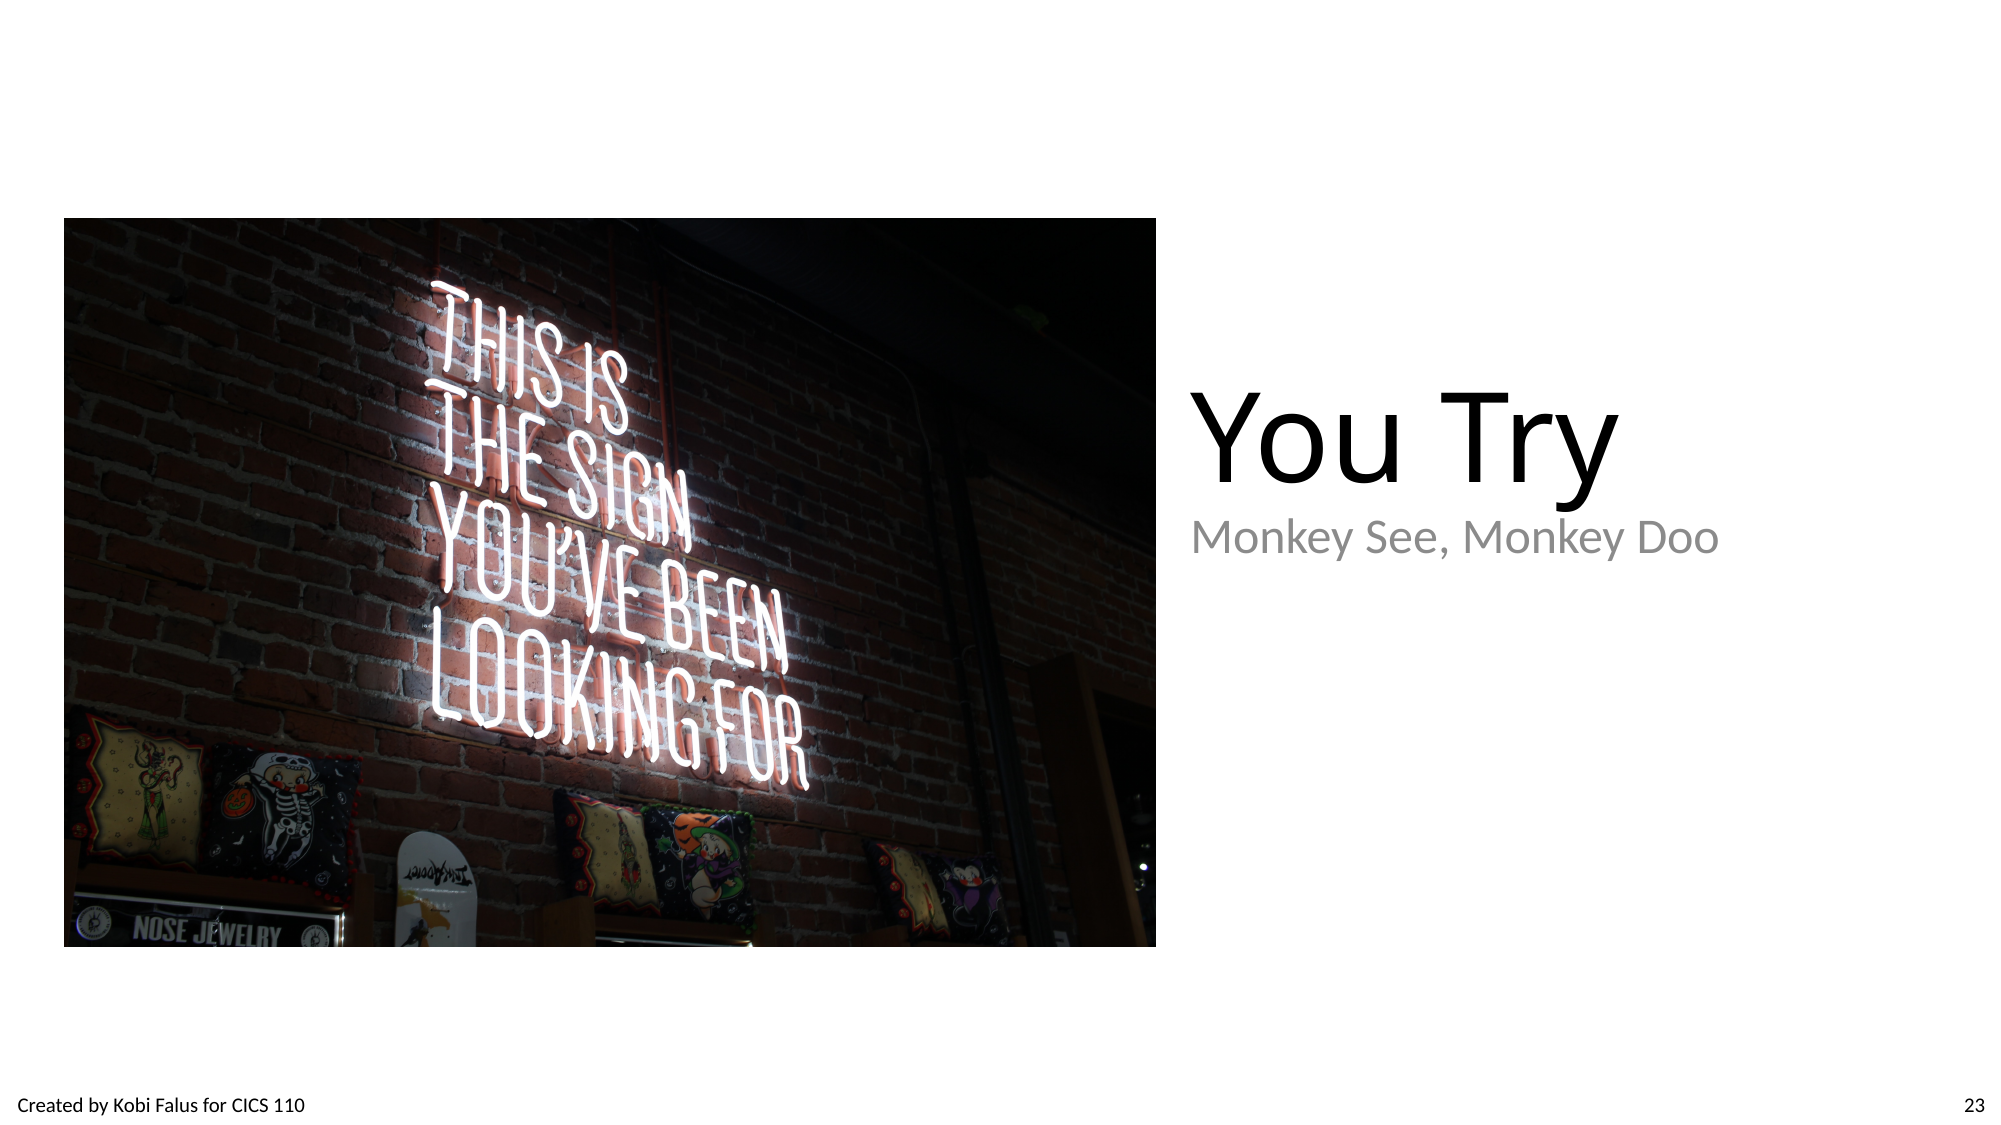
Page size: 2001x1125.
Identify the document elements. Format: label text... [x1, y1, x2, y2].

title You Try [1175, 218, 1884, 518]
picture [64, 218, 1156, 947]
list Monkey See, Monkey Doo [1175, 502, 1746, 663]
